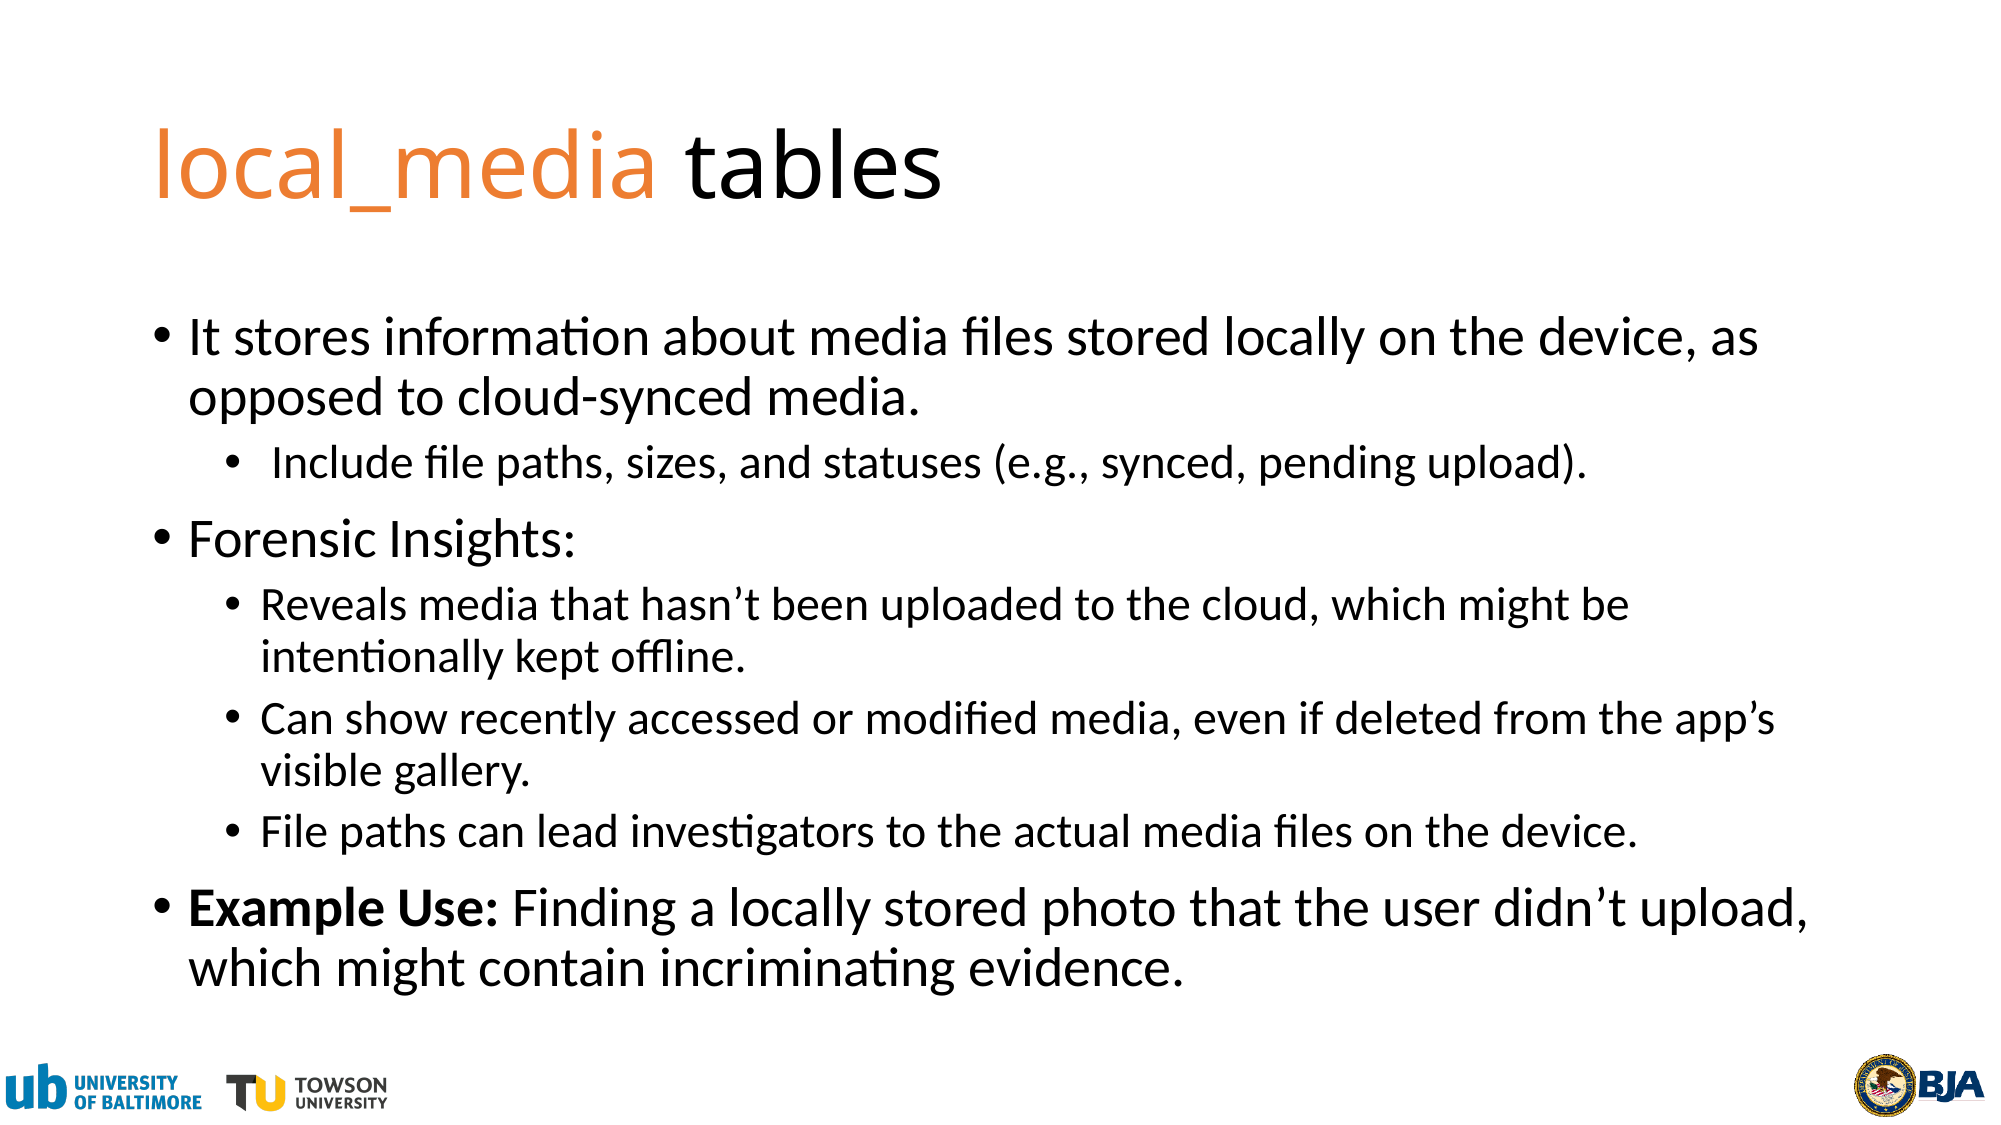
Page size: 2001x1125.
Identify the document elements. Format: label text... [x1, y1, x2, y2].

list It stores information about media files stored locally on the device, as opposed to cloud-synced media. Include file paths, sizes, and statuses (e.g., synced, pending upload). Forensic Insights: Reveals media that hasn’t been uploaded to the cloud, which might be intentionally kept offline. Can show recently accessed or modified media, even if deleted from the app’s visible gallery. File paths can lead investigators to the actual media files on the device. Example Use: Finding a locally stored photo that the user didn’t upload, which might contain incriminating evidence. [137, 299, 1863, 1014]
title local_media tables [137, 59, 1863, 278]
picture [1854, 1054, 1986, 1117]
picture [0, 1031, 407, 1125]
